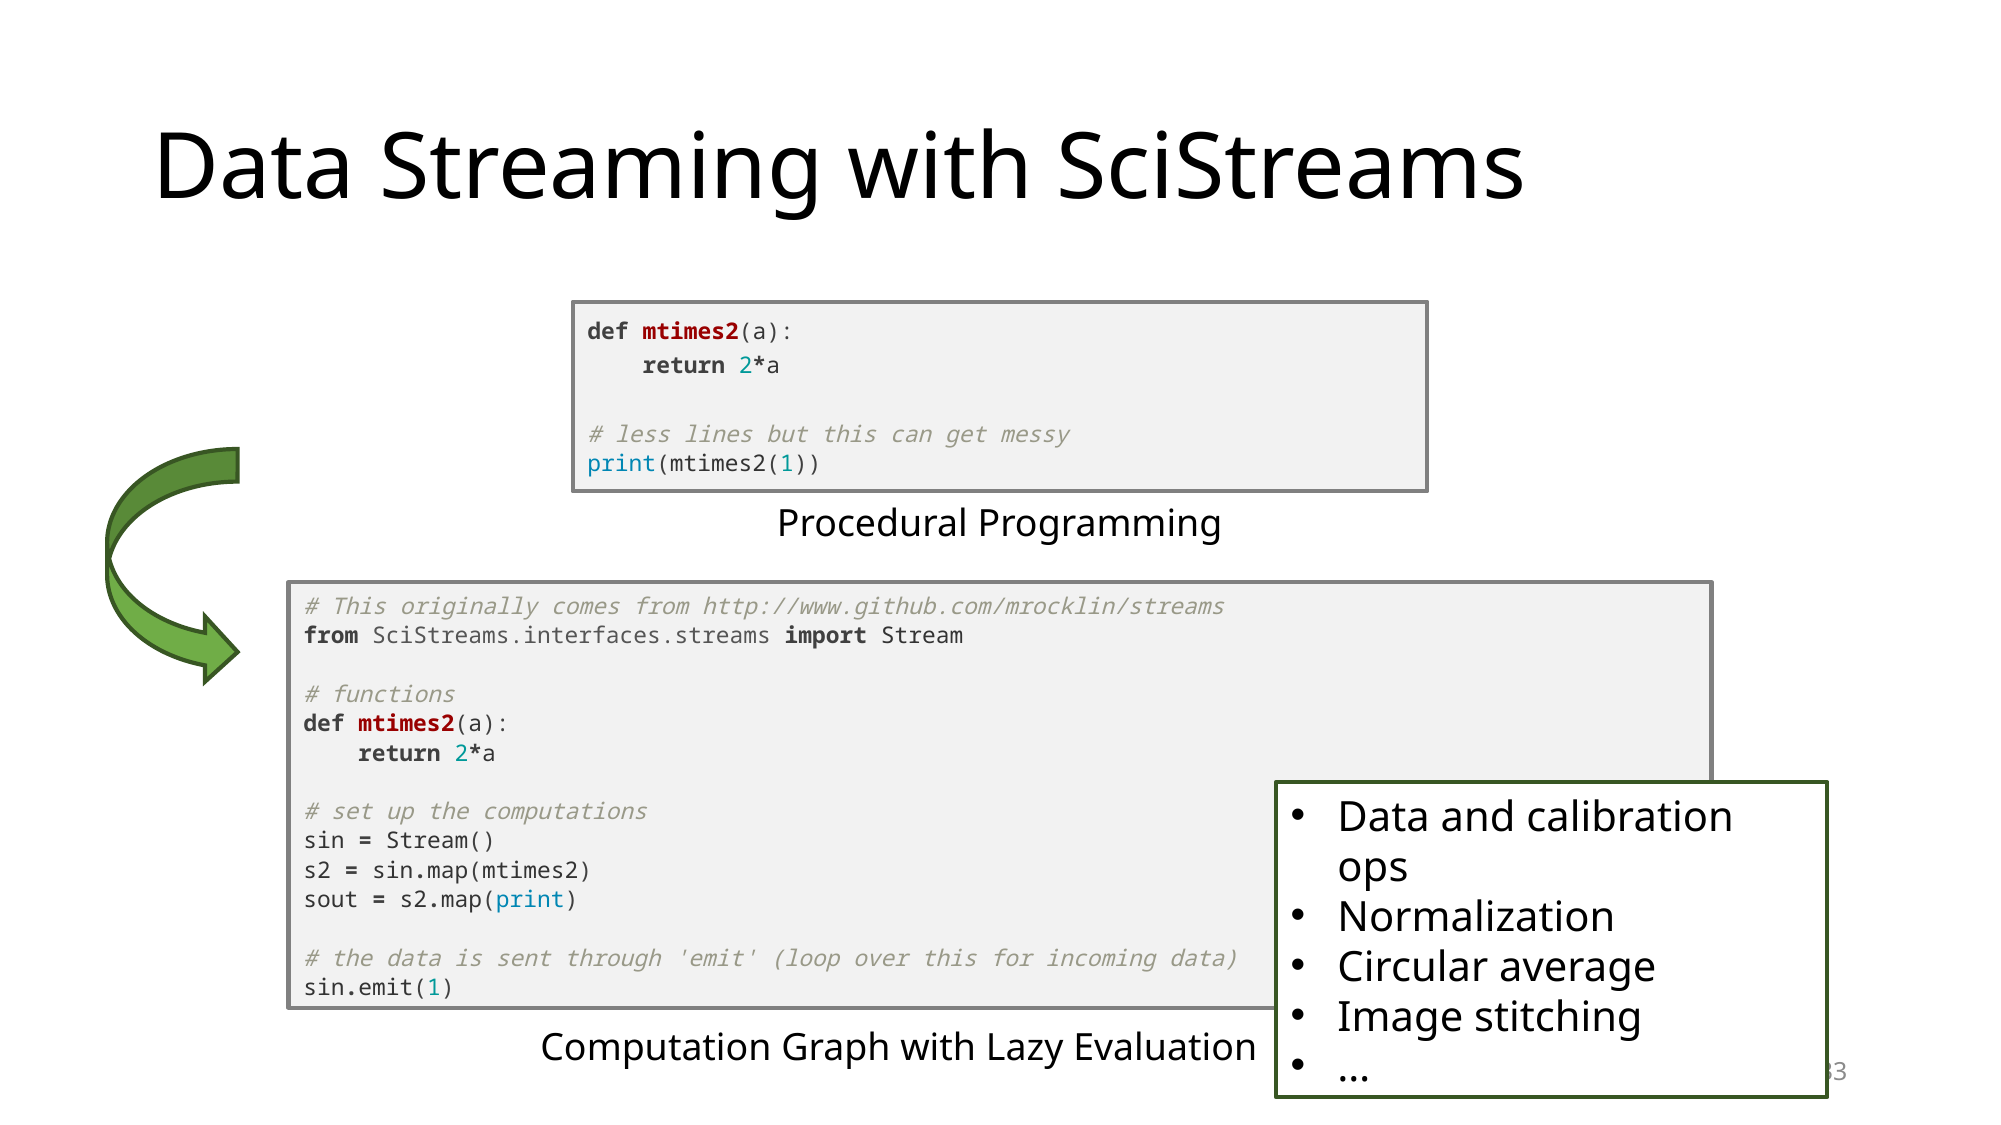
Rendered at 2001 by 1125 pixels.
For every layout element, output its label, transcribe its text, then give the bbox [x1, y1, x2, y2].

text_box Data and calibration ops Normalization Circular average Image stitching … [1275, 782, 1828, 1098]
title Data Streaming with SciStreams [137, 59, 1863, 278]
text_box Procedural Programming [702, 492, 1298, 552]
text_box # This originally comes from http://www.github.com/mrocklin/streams from SciStreams.interfaces.streams import Stream # functions def mtimes2(a): return 2*a # set up the computations sin = Stream() s2 = sin.map(mtimes2) sout = s2.map(print) # the data is sent through 'emit' (loop over this for incoming data) sin.emit(1) [288, 582, 1712, 1008]
text_box def mtimes2(a): return 2*a # less lines but this can get messy print(mtimes2(1)) [572, 301, 1428, 492]
text_box [106, 447, 240, 685]
slide_number 33 [1412, 1042, 1863, 1103]
text_box Computation Graph with Lazy Evaluation [522, 1015, 1276, 1076]
